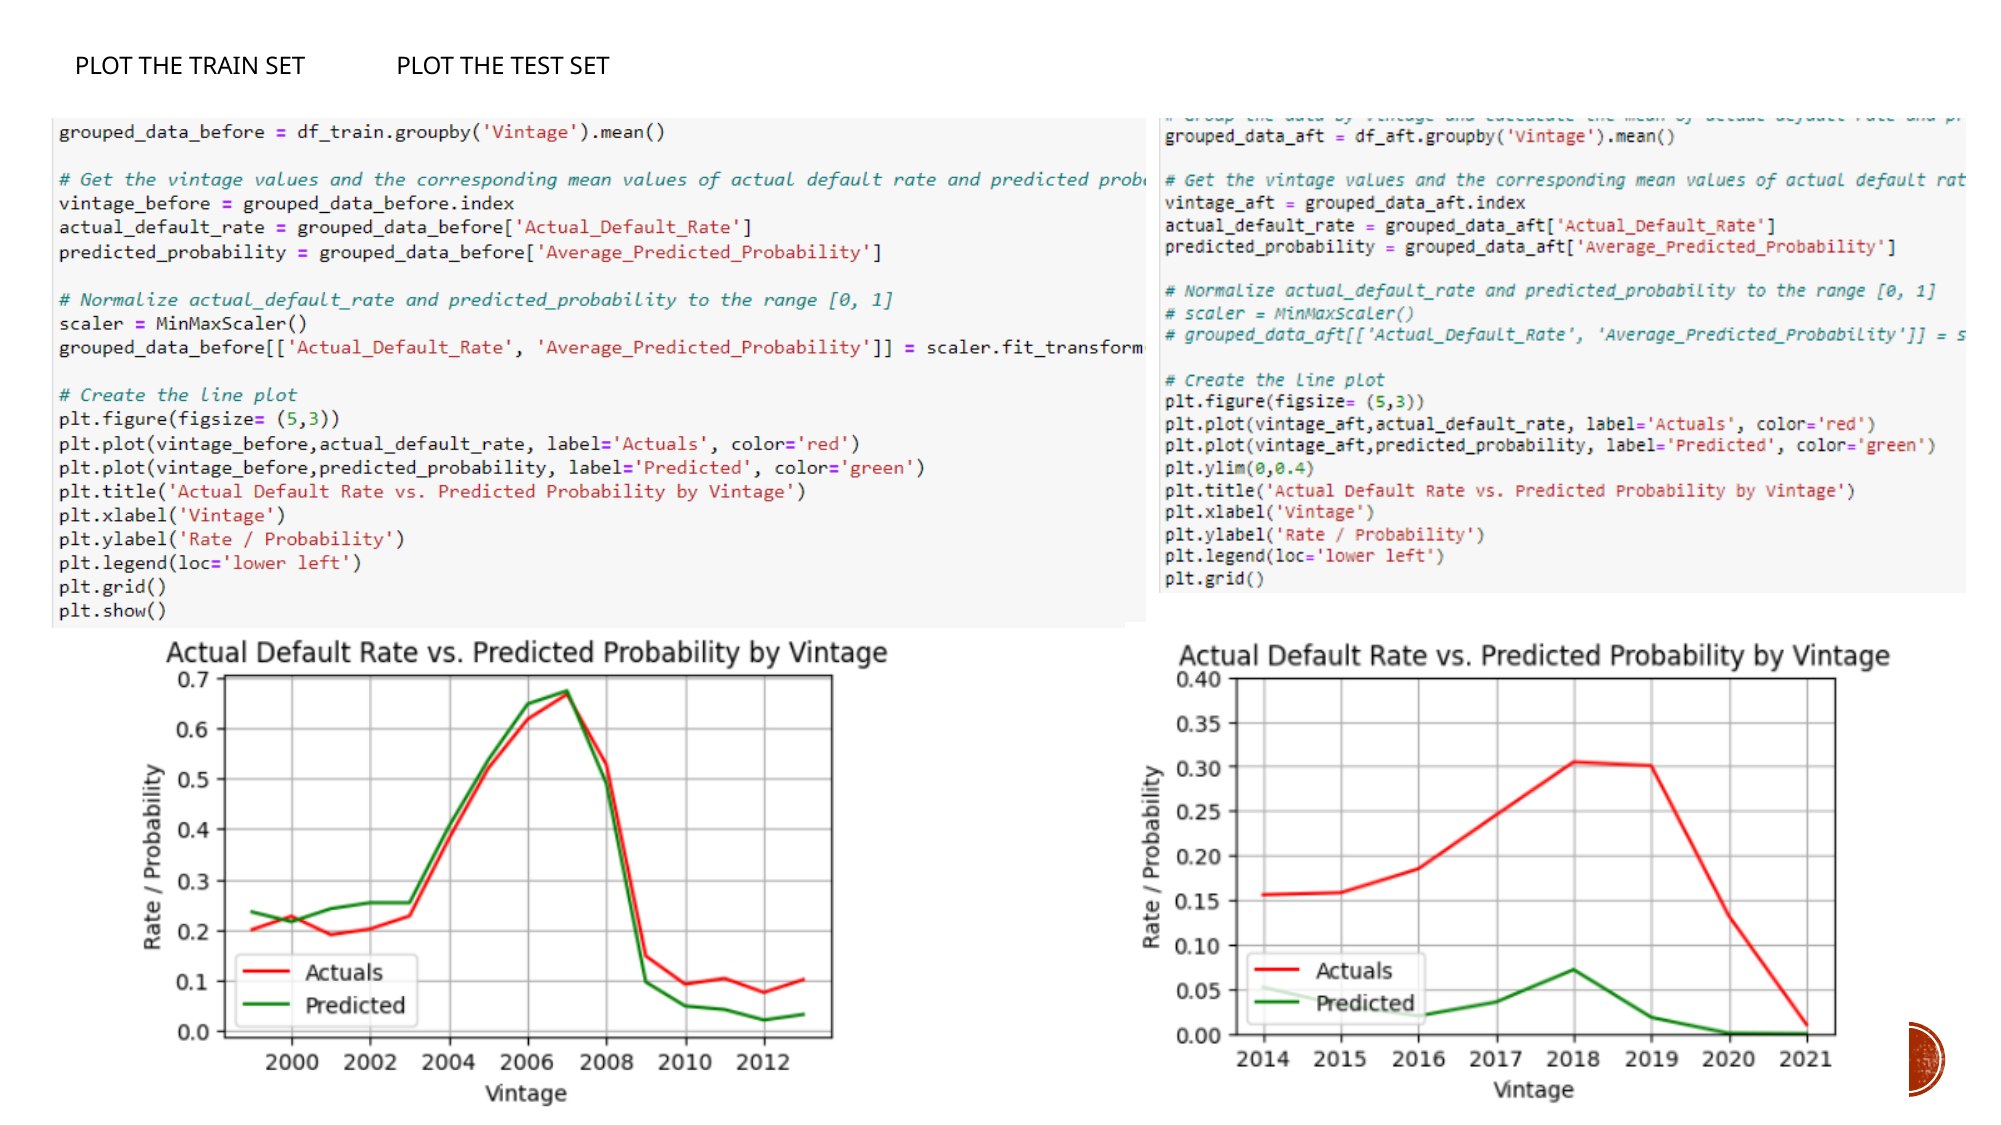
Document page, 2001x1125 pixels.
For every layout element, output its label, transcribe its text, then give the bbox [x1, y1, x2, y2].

picture [52, 118, 1909, 1113]
title Plot the train set plot the test set [59, 38, 2000, 90]
picture [1159, 118, 1966, 593]
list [136, 628, 901, 1114]
